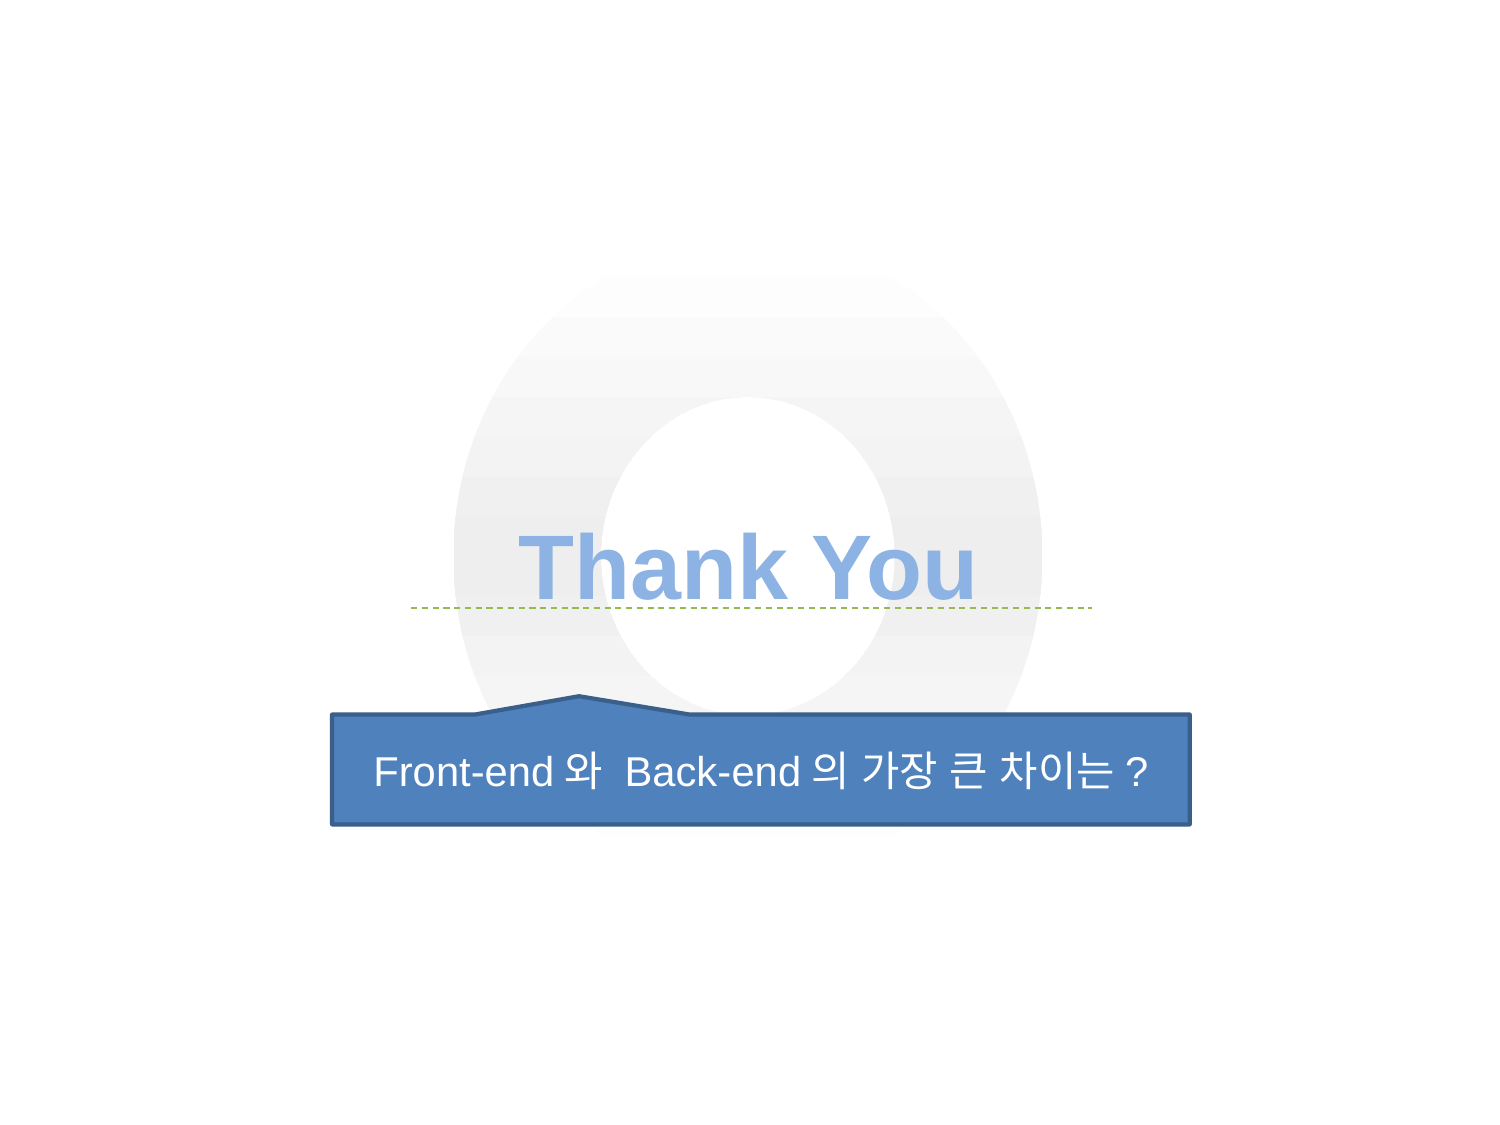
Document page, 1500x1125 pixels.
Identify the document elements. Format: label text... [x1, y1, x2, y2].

text_box Front-end와 Back-end의 가장 큰 차이는? [329, 694, 1192, 827]
